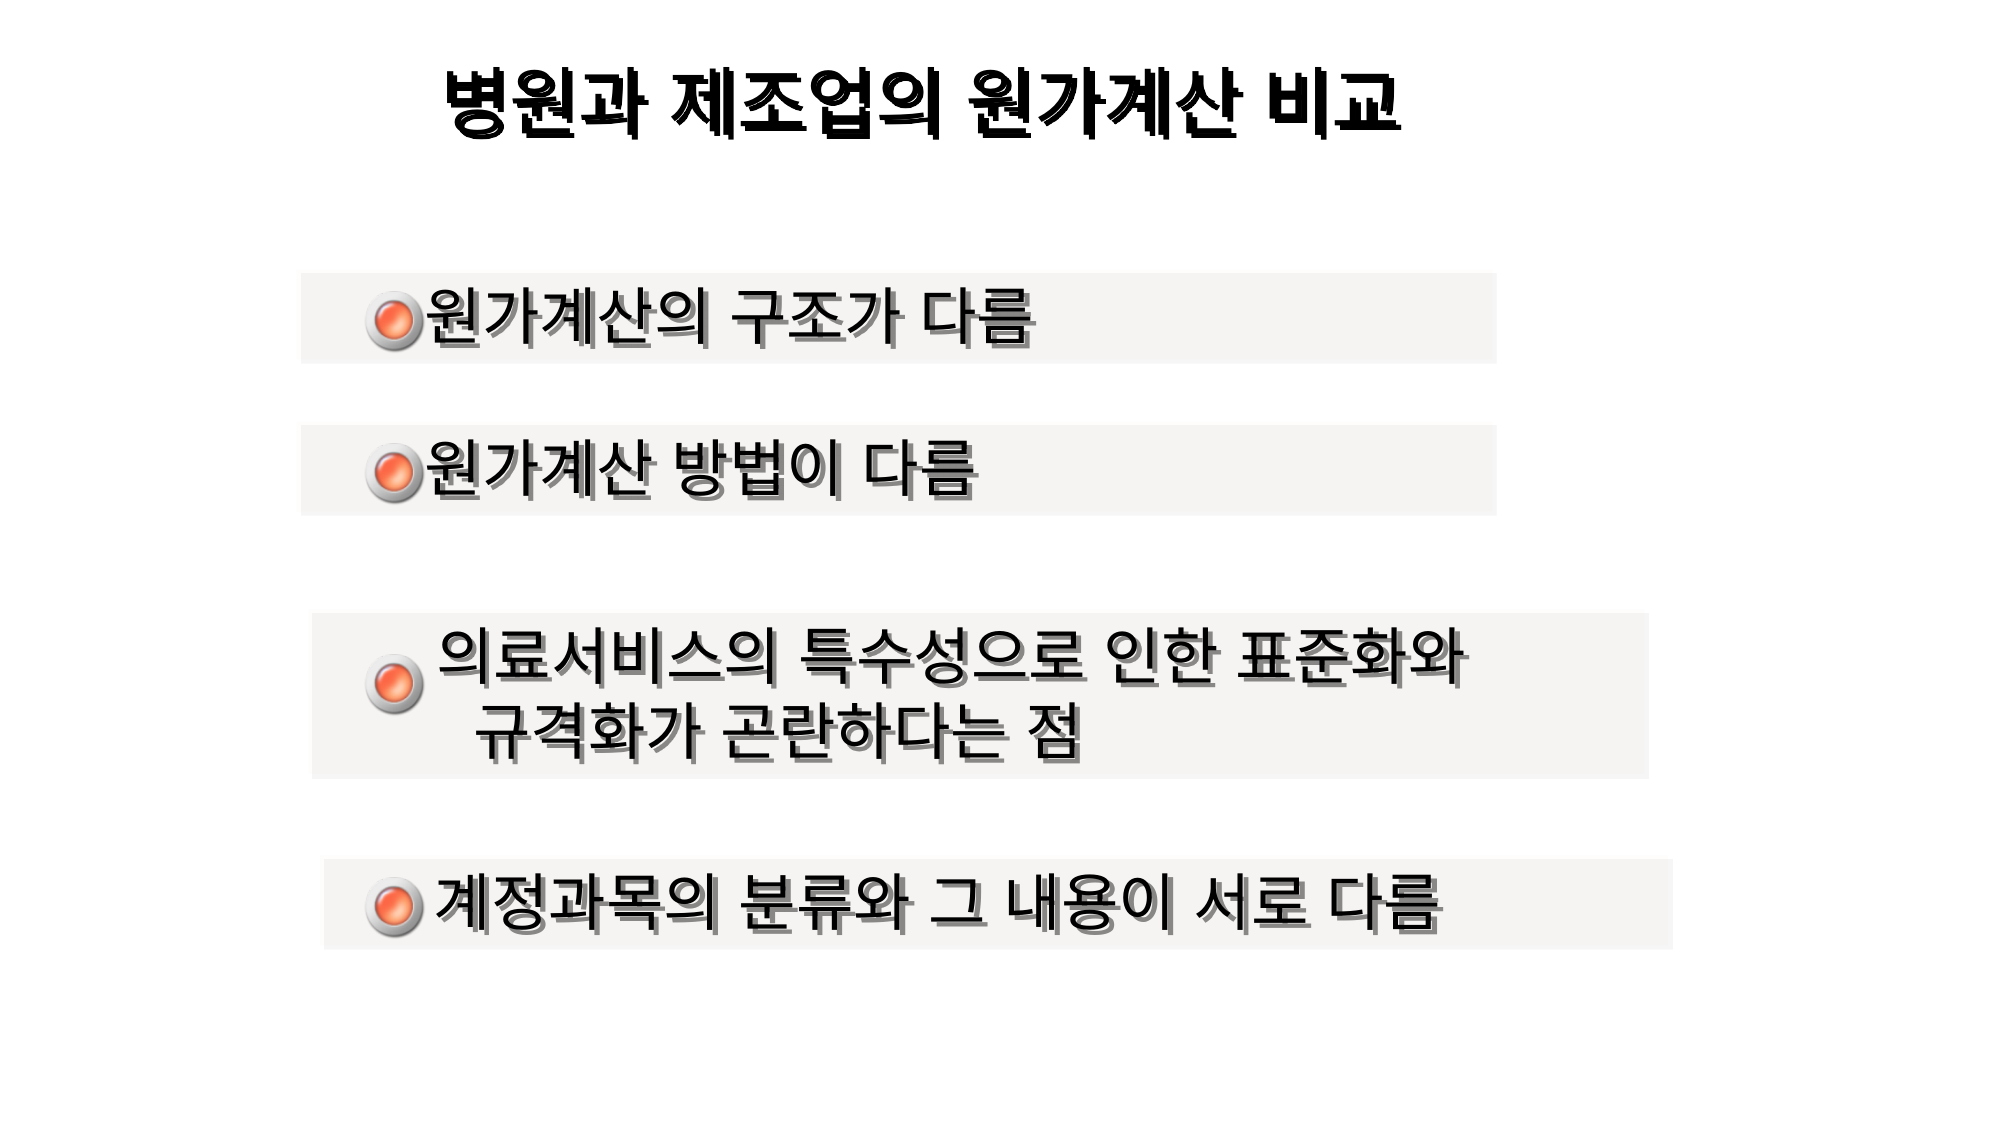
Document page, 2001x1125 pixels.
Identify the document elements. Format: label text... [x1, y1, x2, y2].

picture [355, 644, 432, 723]
text_box 병원과 제조업의 원가계산 비교 [425, 46, 1538, 232]
text_box 원가계산의 구조가 다름 [296, 269, 1493, 360]
picture [355, 281, 432, 360]
picture [355, 433, 432, 512]
text_box 계정과목의 분류와 그 내용이 서로 다름 [320, 855, 1668, 946]
text_box 의료서비스의 특수성으로 인한 표준화와 규격화가 곤란하다는 점 [308, 609, 1645, 774]
picture [355, 867, 432, 946]
text_box 원가계산 방법이 다름 [296, 421, 1493, 512]
